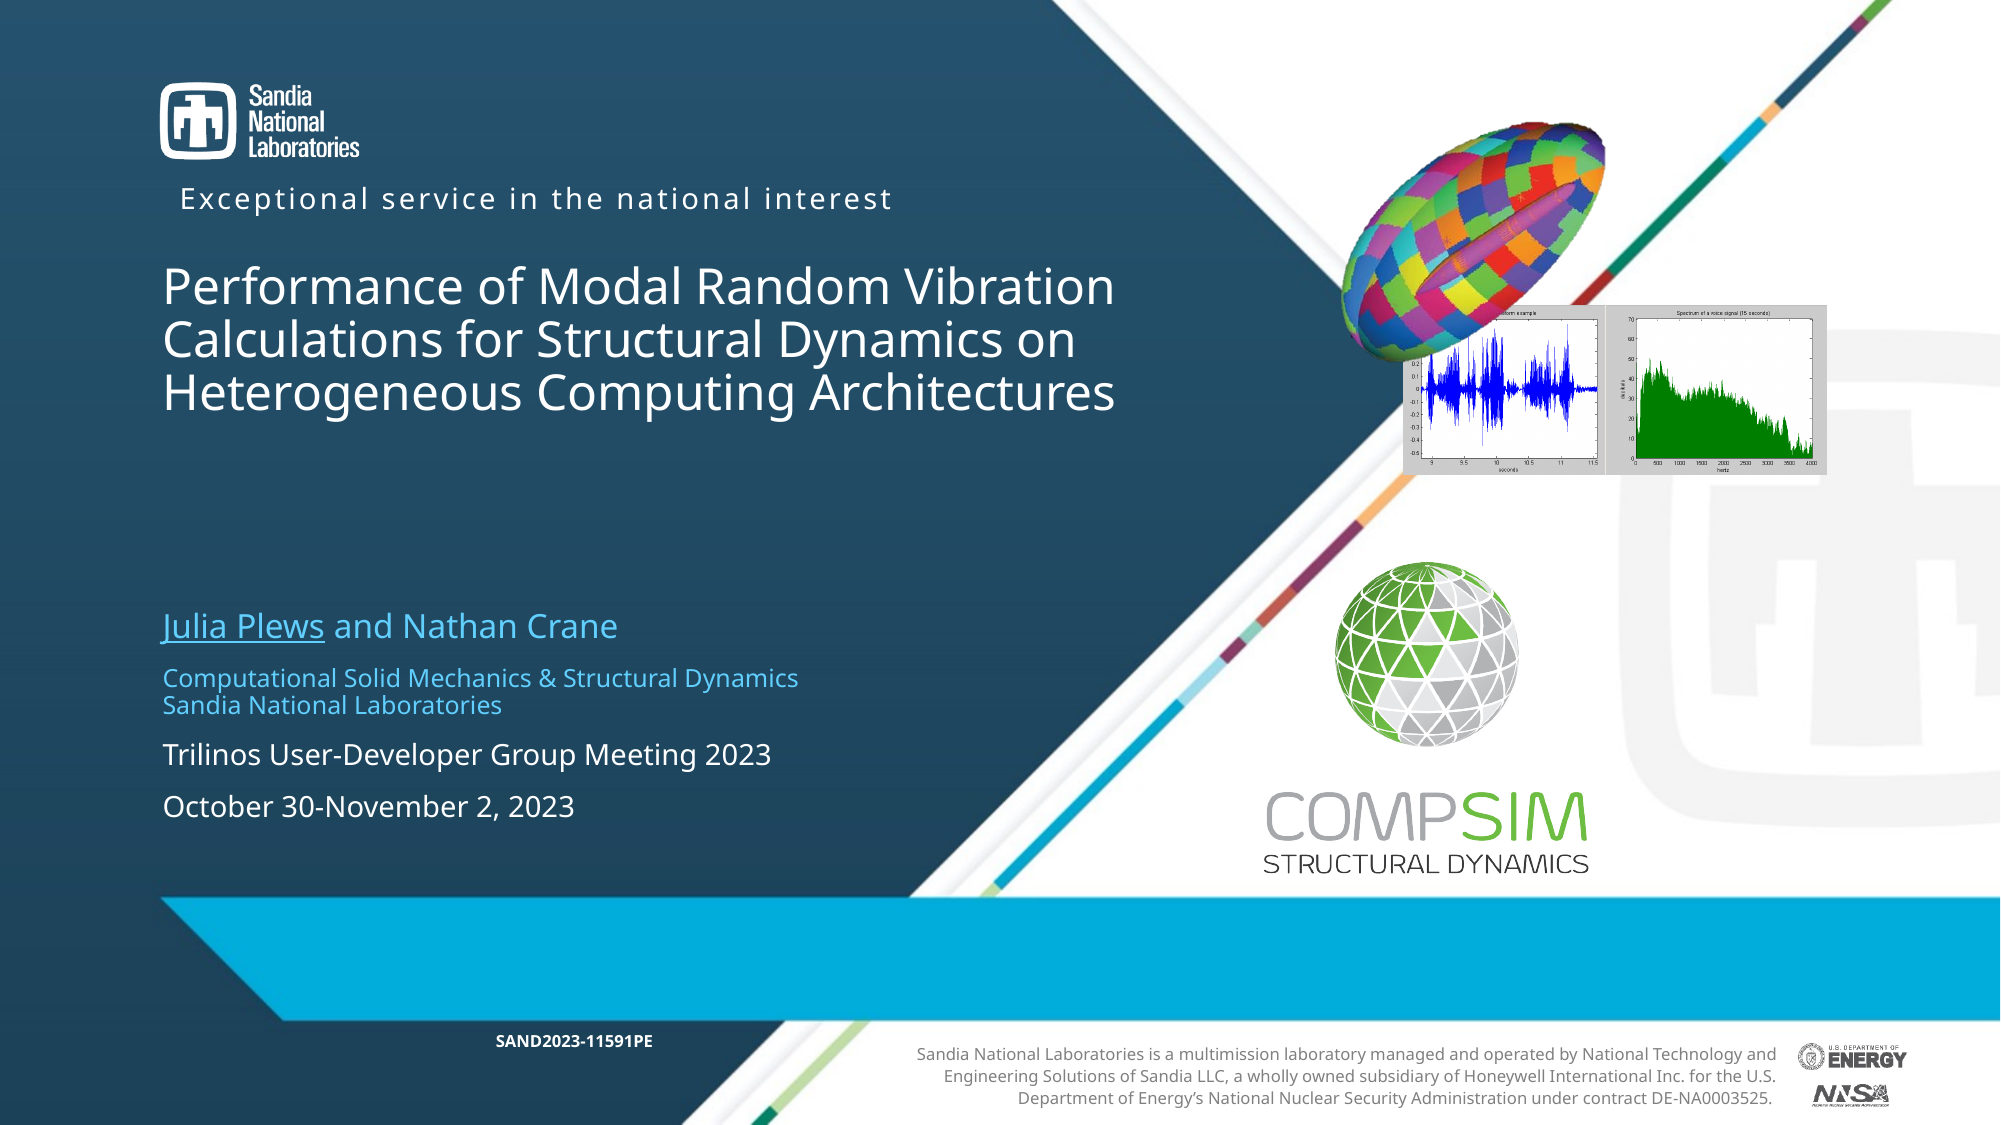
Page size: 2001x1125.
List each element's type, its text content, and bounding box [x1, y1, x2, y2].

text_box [1293, 120, 1827, 475]
list Trilinos User-Developer Group Meeting 2023 October 30-November 2, 2023 [162, 739, 868, 850]
title Performance of Modal Random Vibration Calculations for Structural Dynamics on Heterogeneous Computing Architectures [162, 258, 1174, 475]
list SAND2023-11591PE [424, 1032, 725, 1056]
subtitle Julia Plews and Nathan Crane Computational Solid Mechanics & Structural Dynamics Sandia National Laboratories [162, 610, 1023, 720]
picture [0, 0, 2001, 1125]
